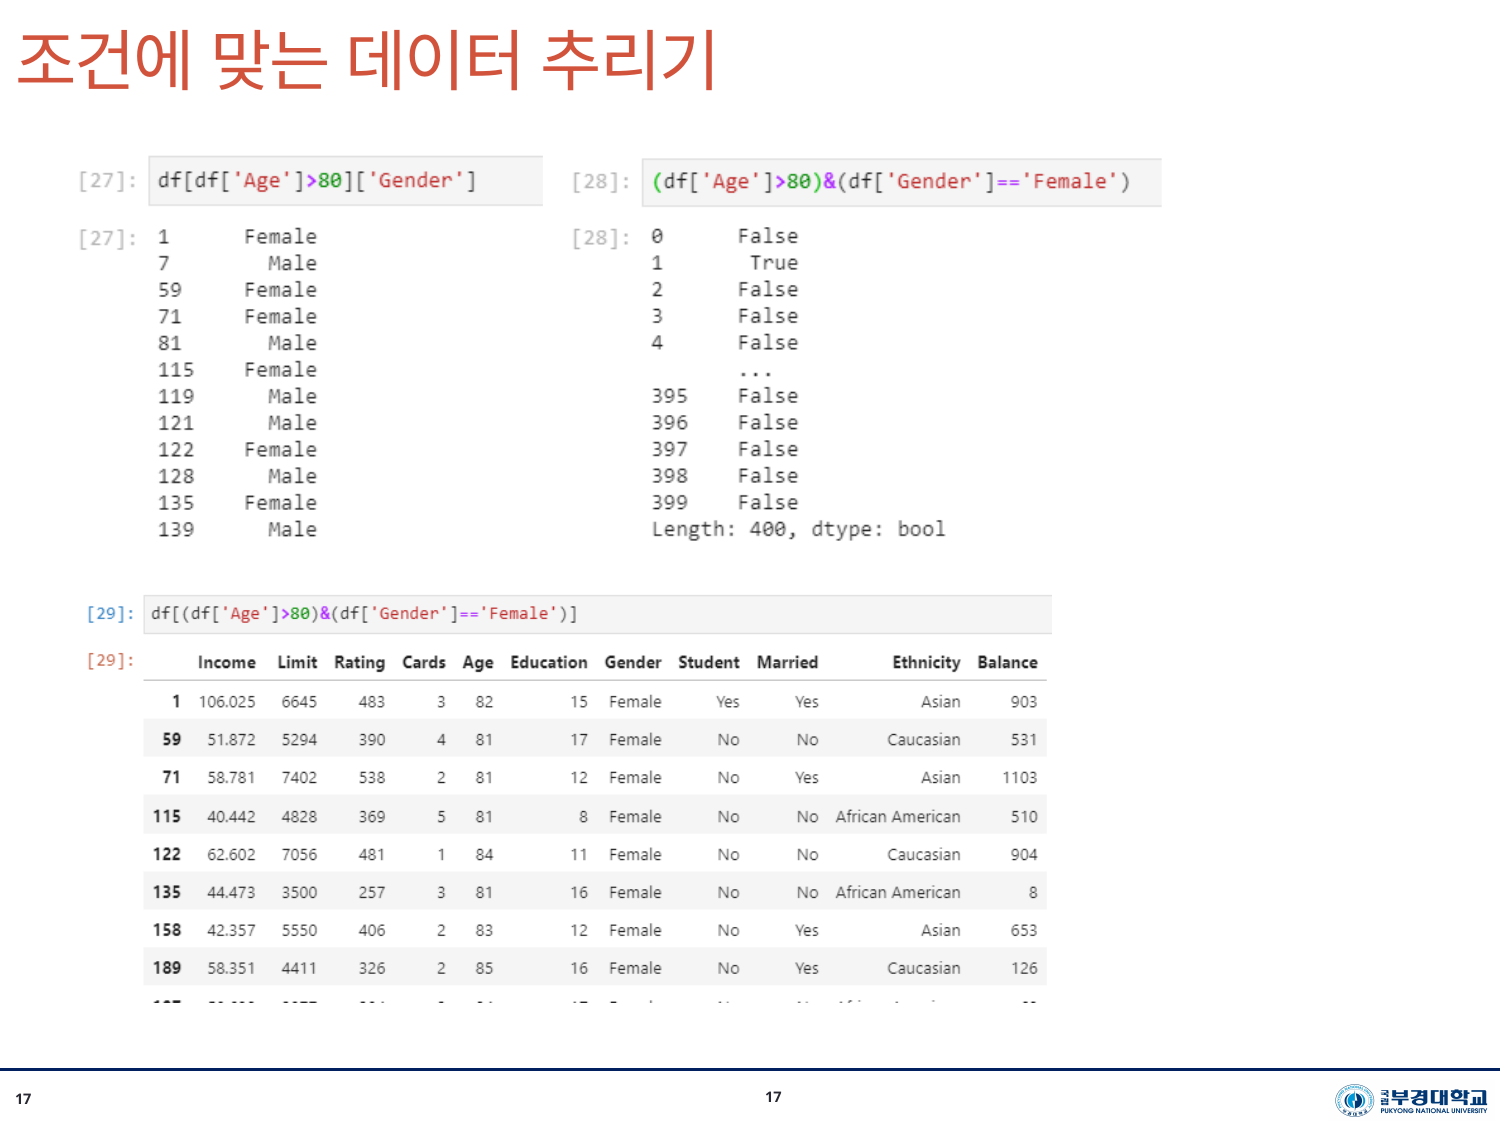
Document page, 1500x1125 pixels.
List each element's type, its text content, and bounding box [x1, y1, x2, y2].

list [47, 141, 543, 546]
picture [1330, 1079, 1495, 1121]
picture [542, 145, 1162, 555]
slide_number 17 [0, 1082, 303, 1118]
title 조건에 맞는 데이터 추리기 [0, 1, 1500, 116]
picture [78, 584, 1053, 1004]
